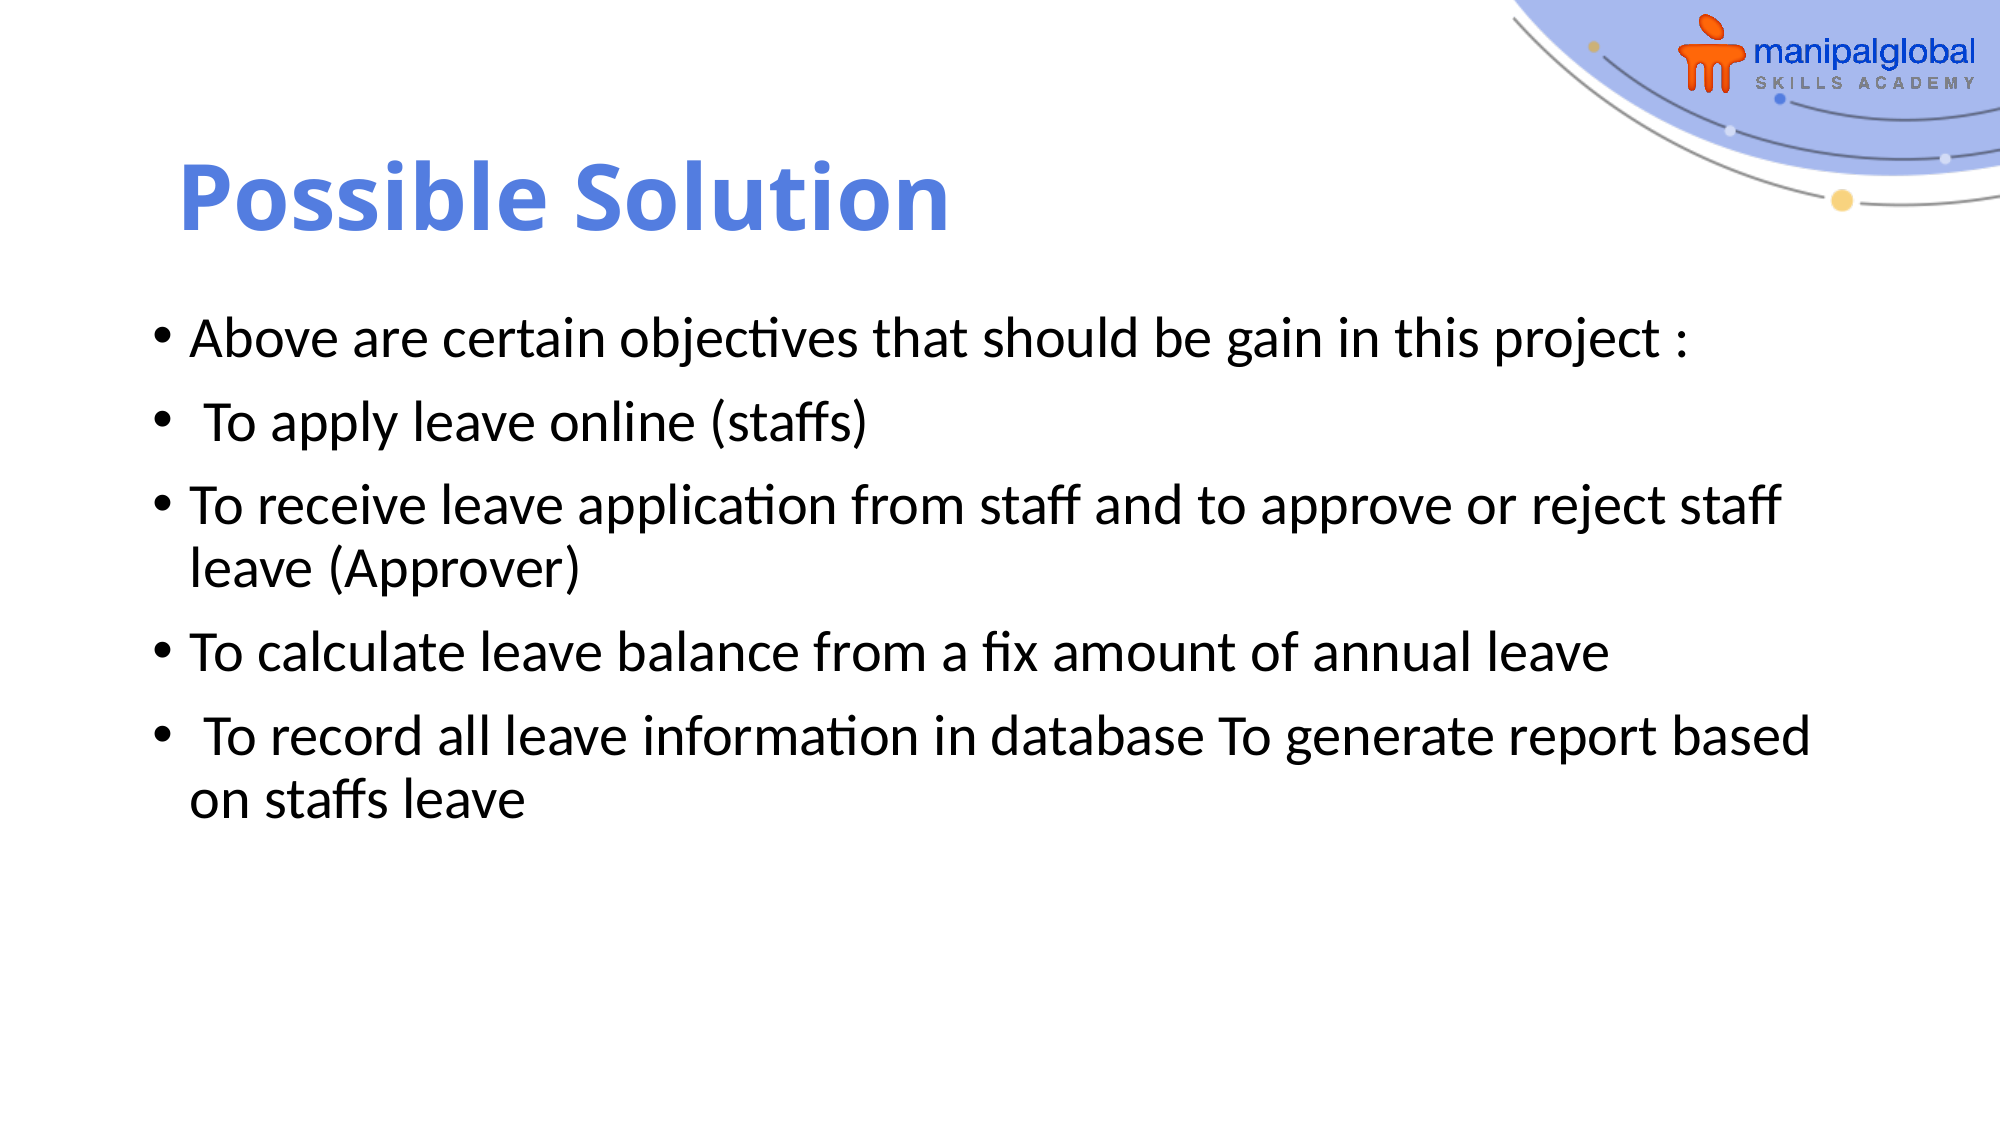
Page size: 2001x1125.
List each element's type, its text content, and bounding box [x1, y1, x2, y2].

title Possible Solution [137, 127, 1863, 275]
list Above are certain objectives that should be gain in this project : To apply leave online (staffs) To receive leave application from staff and to approve or reject staff leave (Approver) To calculate leave balance from a fix amount of annual leave To record all leave information in database To generate report based on staffs leave [137, 299, 1863, 1014]
picture [0, 0, 2000, 1125]
